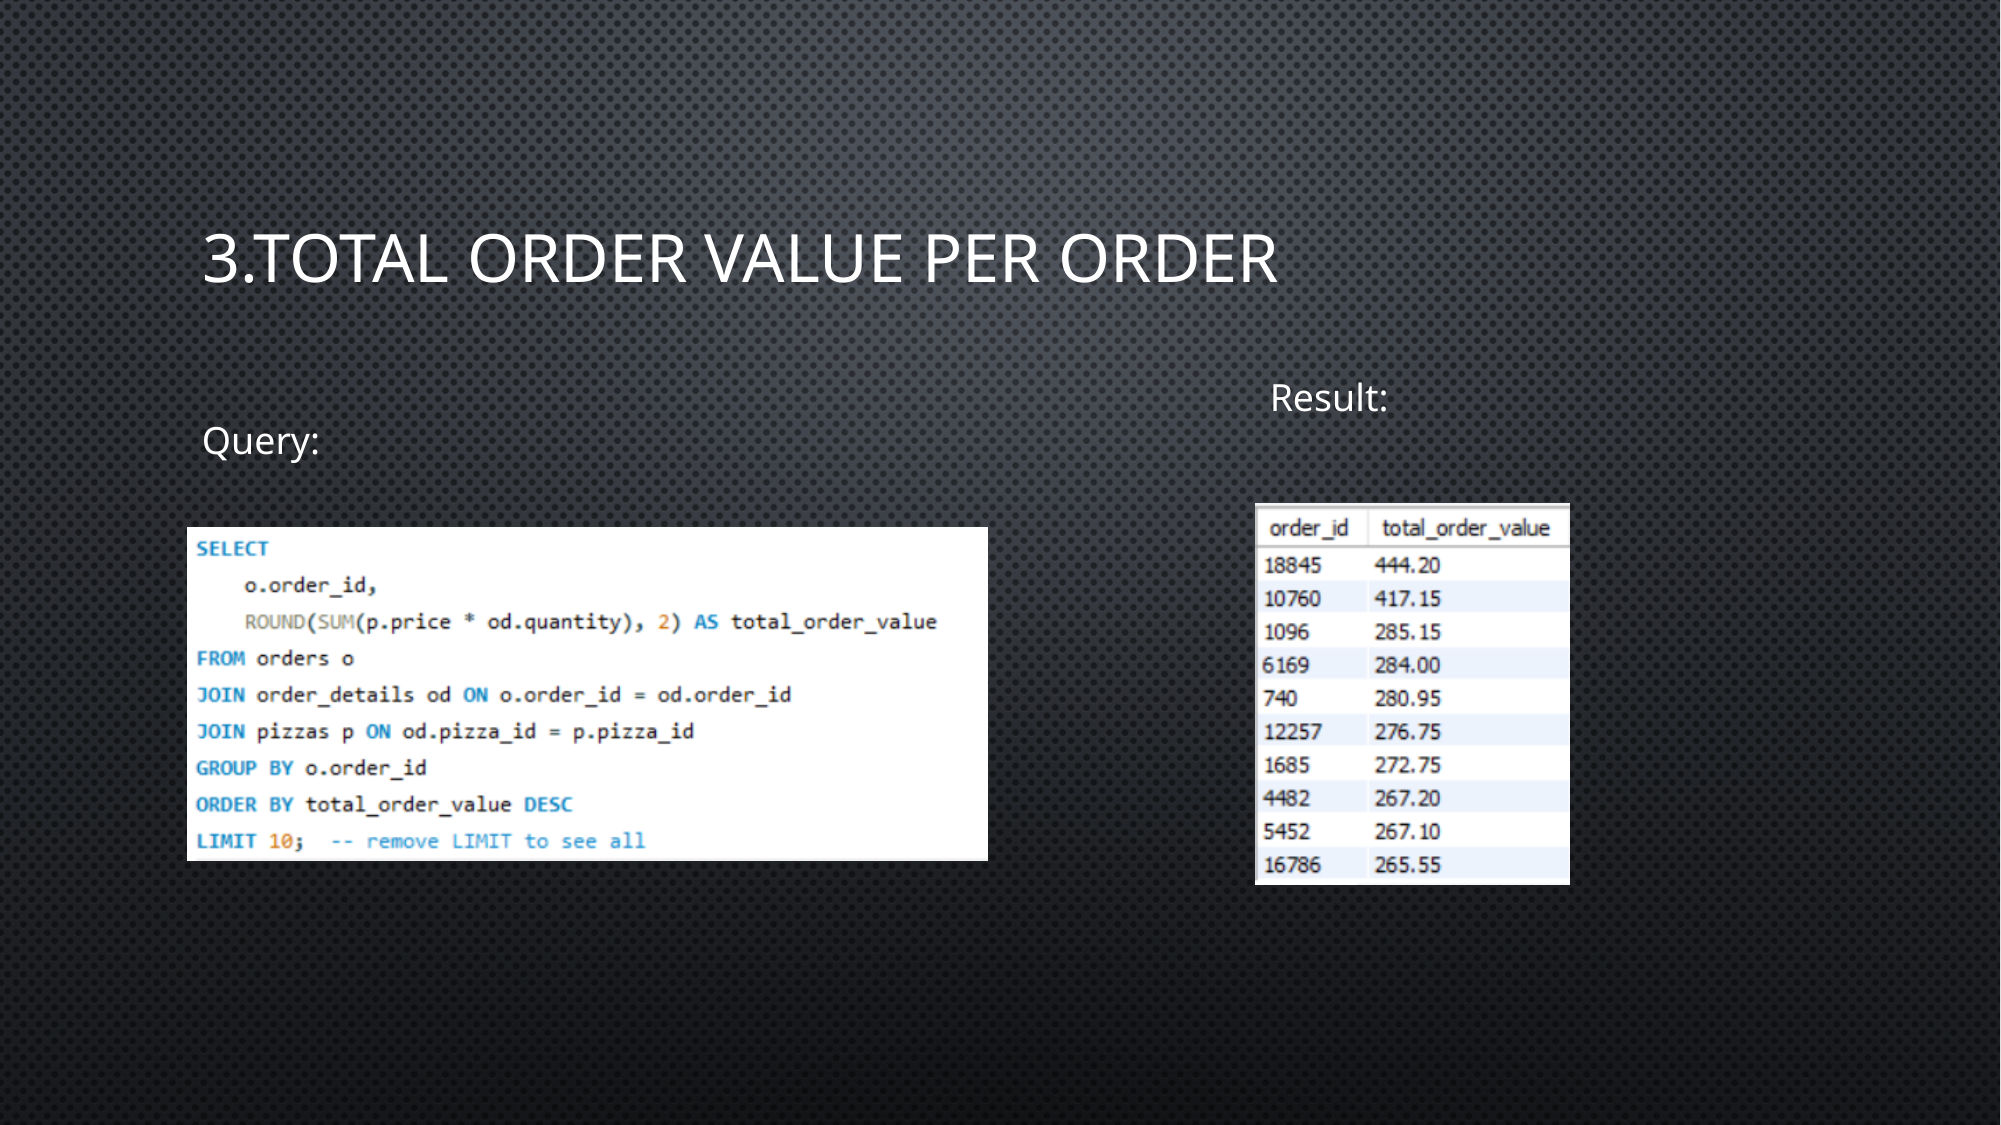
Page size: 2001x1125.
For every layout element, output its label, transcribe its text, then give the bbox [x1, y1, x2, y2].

title 3.Total order value per order [187, 99, 1813, 413]
text_box Result: [1255, 366, 1597, 427]
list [186, 527, 988, 861]
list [1254, 502, 1570, 885]
text_box Query: [187, 409, 521, 470]
